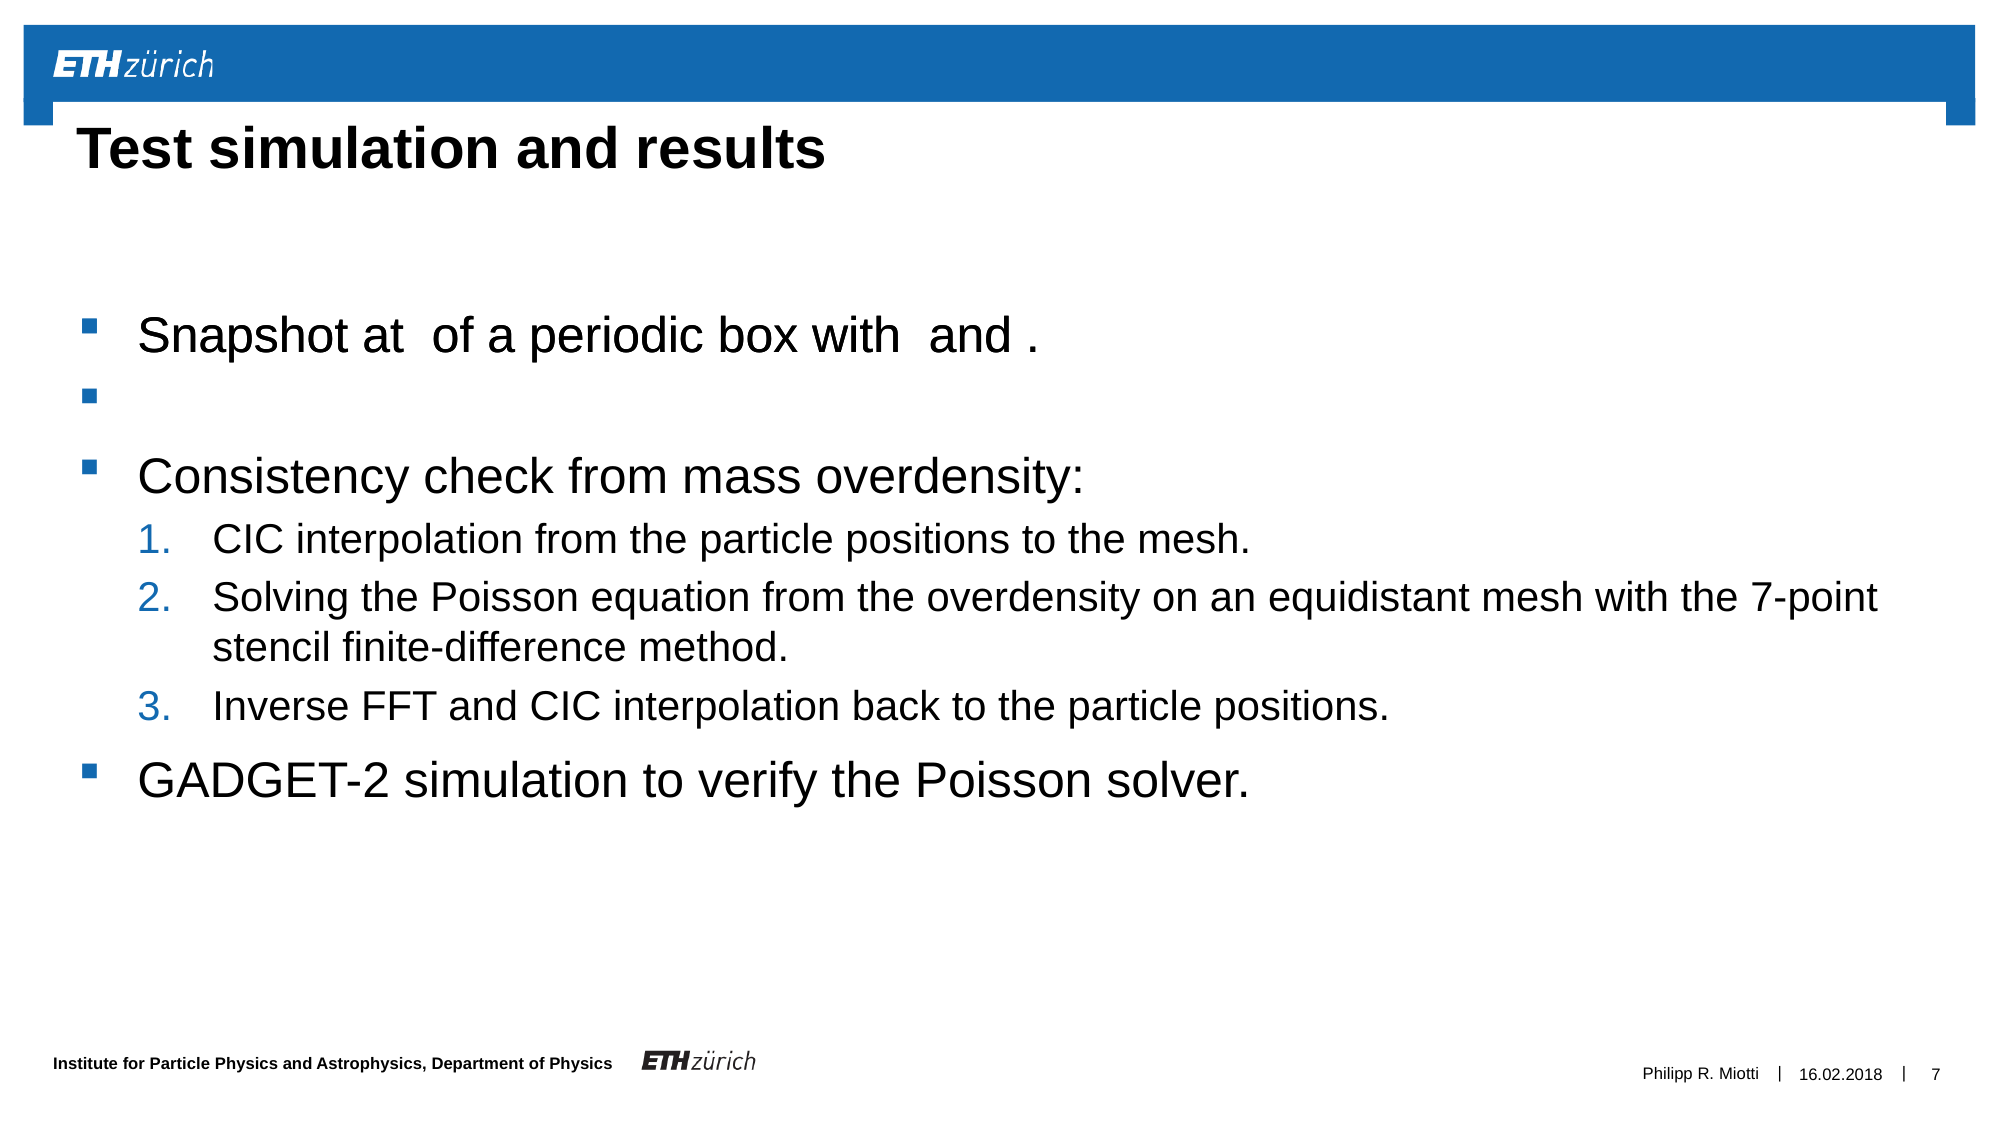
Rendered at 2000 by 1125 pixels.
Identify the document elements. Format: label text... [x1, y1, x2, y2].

slide_number 7 [1906, 1034, 1966, 1112]
title Test simulation and results [53, 101, 1946, 262]
footer Philipp R. Miotti [999, 1034, 1760, 1111]
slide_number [1790, 1034, 1892, 1112]
text_box GADGET-2 simulation to verify the Poisson solver. [55, 747, 1946, 831]
